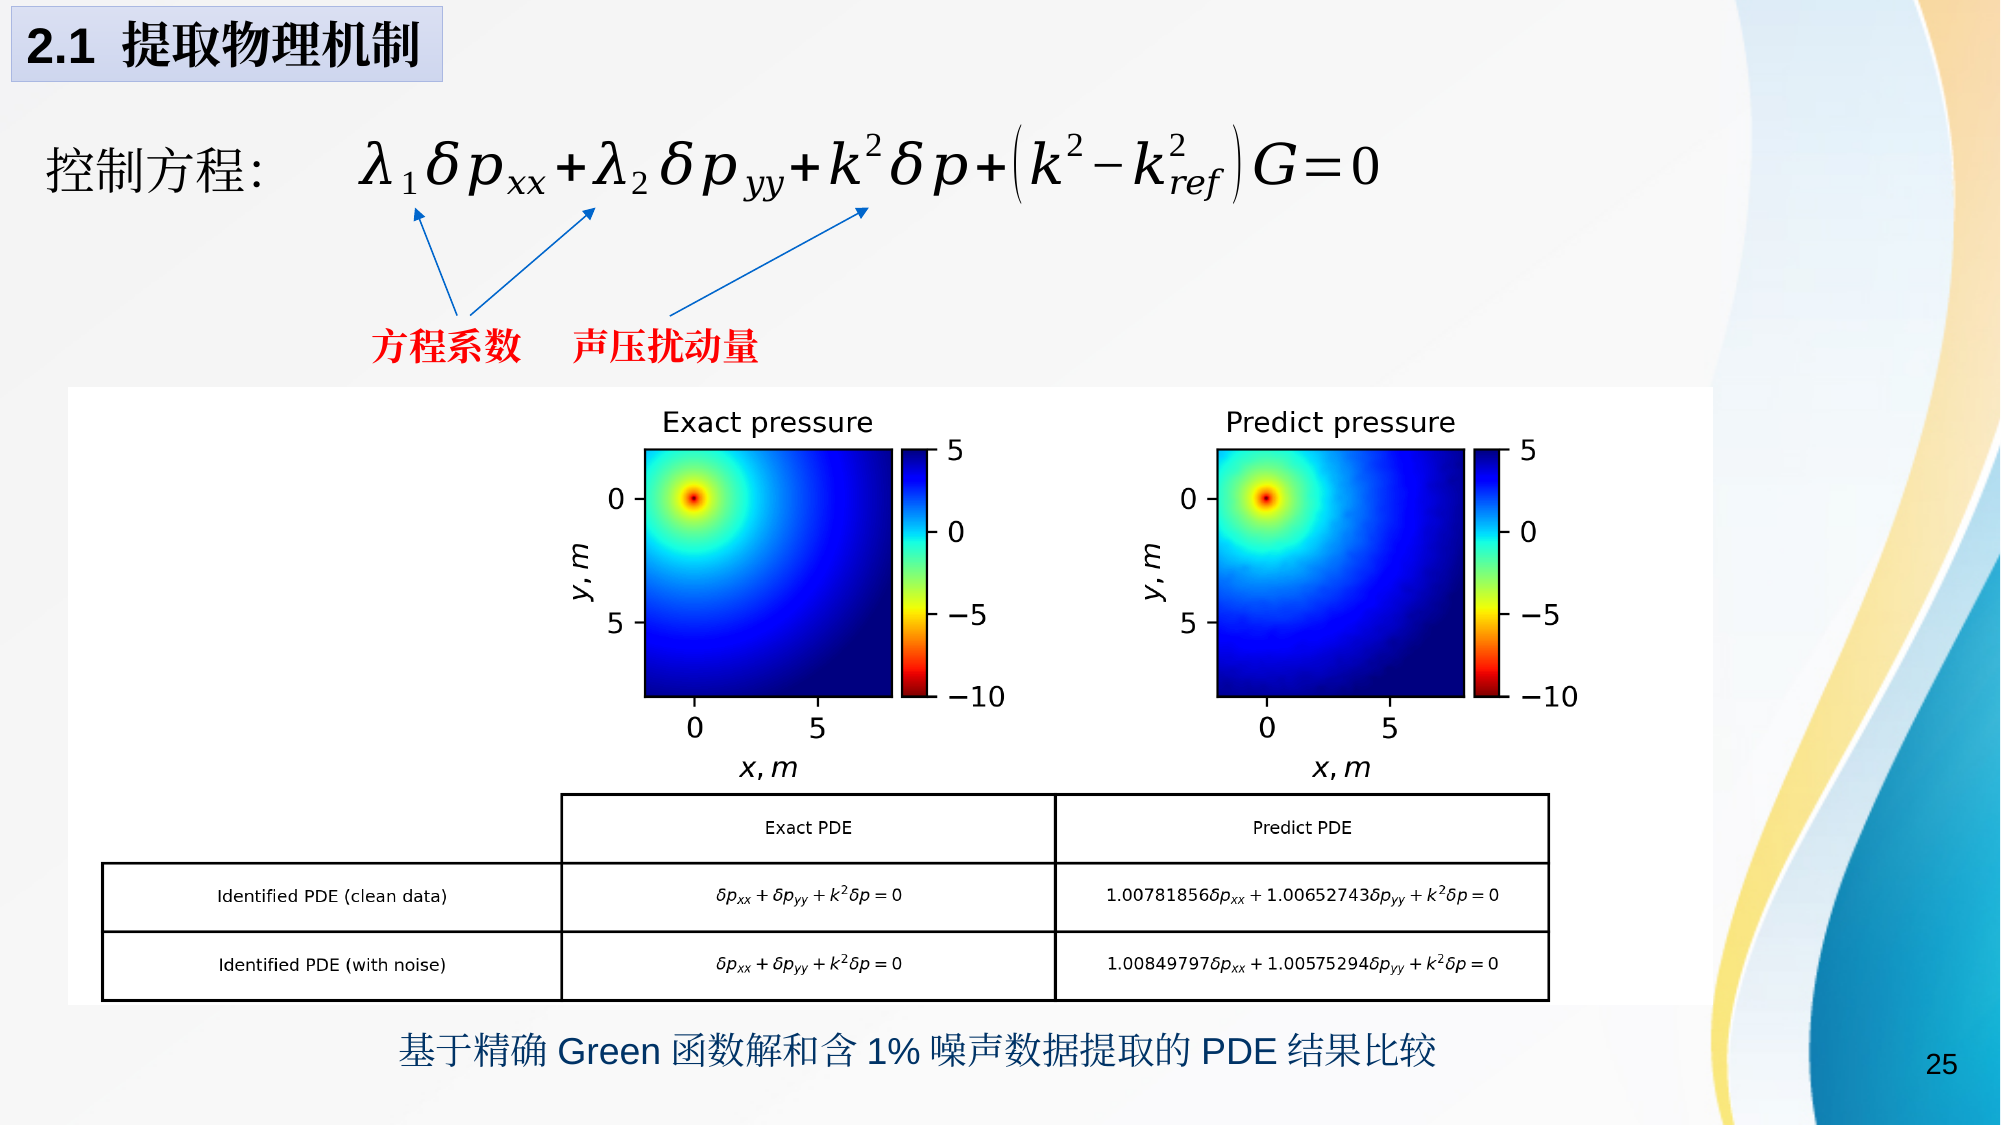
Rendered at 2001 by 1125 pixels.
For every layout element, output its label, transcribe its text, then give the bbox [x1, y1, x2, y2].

text_box 控制方程： [30, 132, 553, 208]
picture [0, 0, 2001, 1125]
text_box 声压扰动量 [557, 316, 783, 376]
text_box 方程系数 [356, 315, 557, 376]
text_box 基于精确Green函数解和含1%噪声数据提取的PDE结果比较 [226, 1019, 1609, 1080]
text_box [669, 207, 869, 317]
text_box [414, 207, 458, 316]
text_box 2.1 提取物理机制 [11, 6, 443, 82]
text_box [470, 207, 596, 316]
slide_number 25 [1853, 1019, 1974, 1106]
